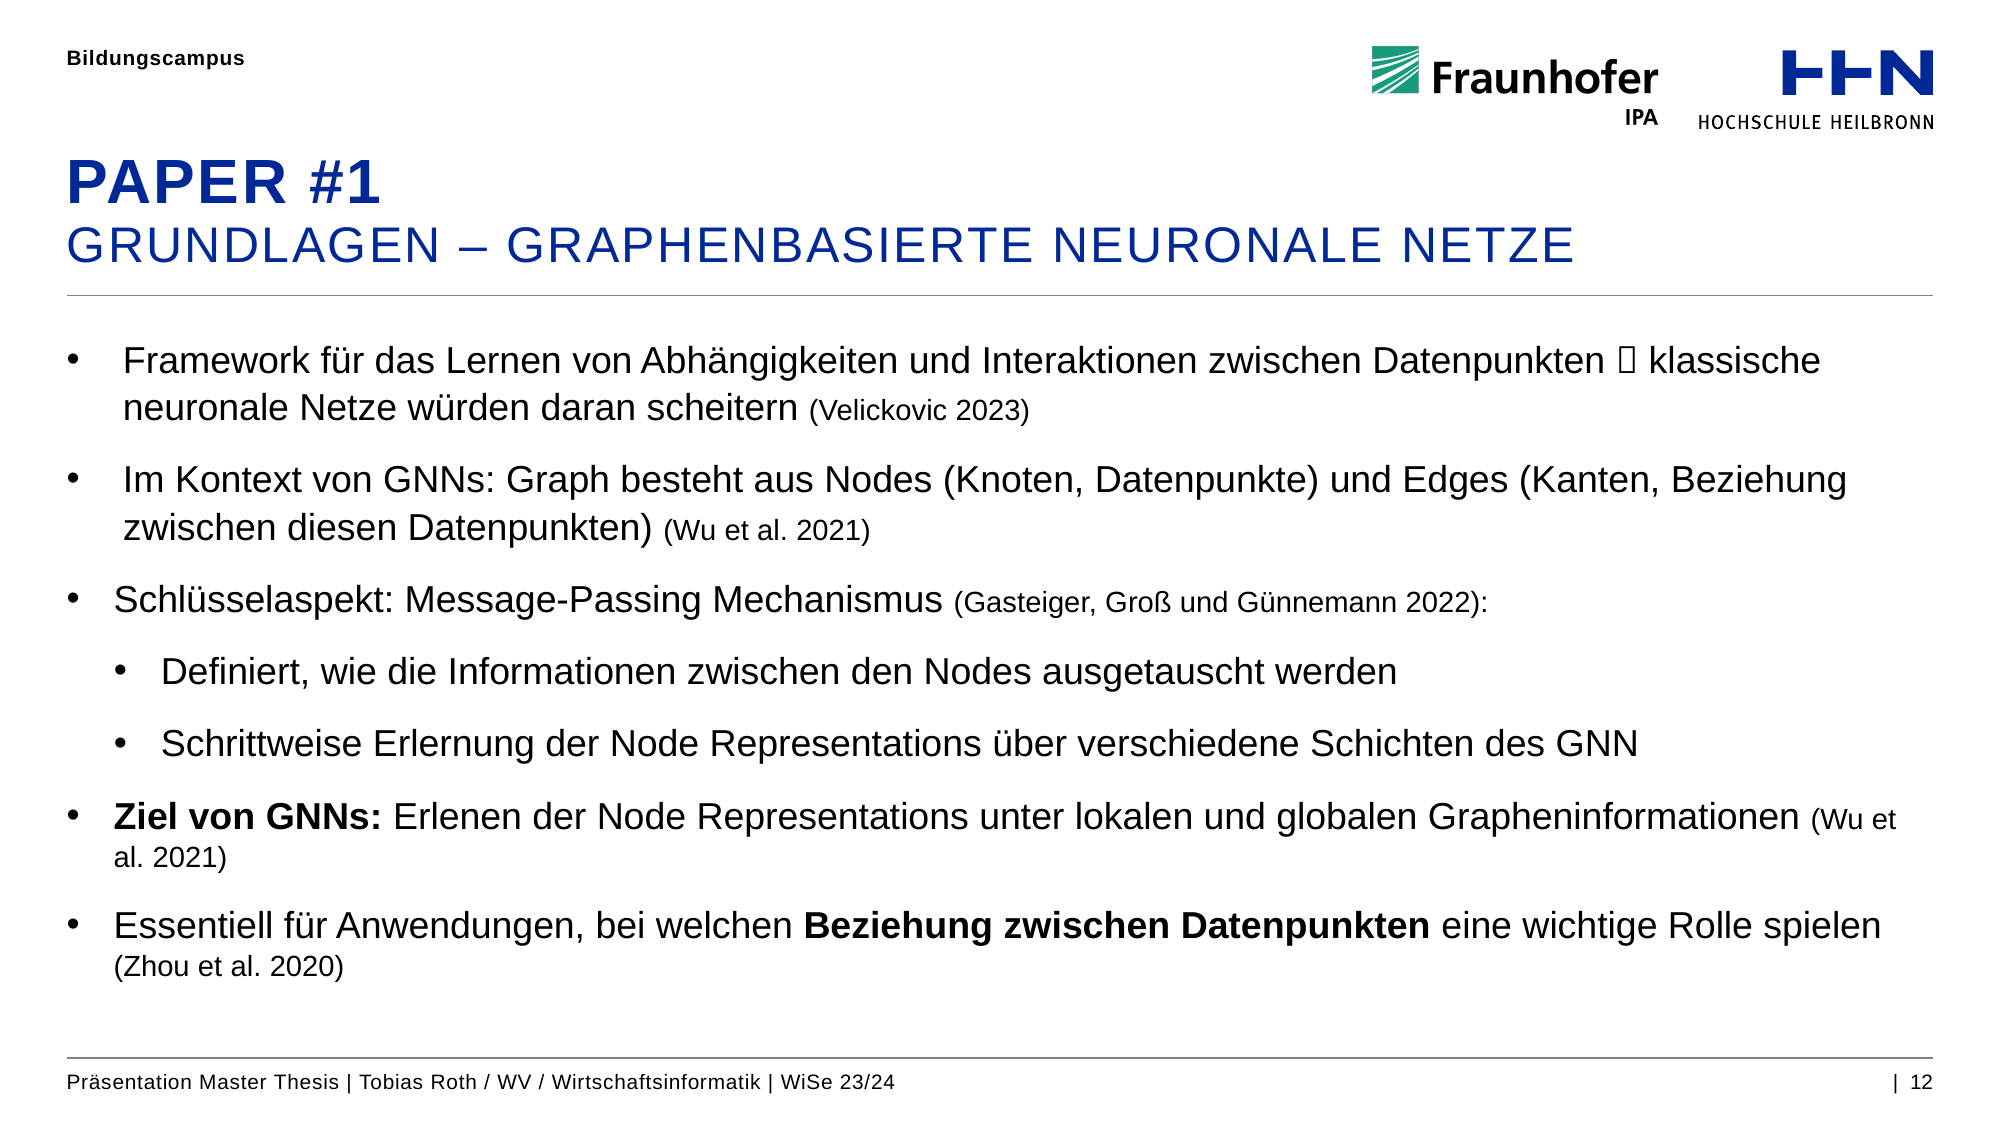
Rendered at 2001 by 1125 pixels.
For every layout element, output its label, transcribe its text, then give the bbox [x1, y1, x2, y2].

slide_number Bildungscampus [66, 45, 1277, 81]
title Paper #1 Grundlagen – Graphenbasierte neuronale netze [66, 147, 1933, 290]
list Framework für das Lernen von Abhängigkeiten und Interaktionen zwischen Datenpunkten  klassische neuronale Netze würden daran scheitern (Velickovic 2023) Im Kontext von GNNs: Graph besteht aus Nodes (Knoten, Datenpunkte) und Edges (Kanten, Beziehung zwischen diesen Datenpunkten) (Wu et al. 2021) Schlüsselaspekt: Message-Passing Mechanismus (Gasteiger, Groß und Günnemann 2022): Definiert, wie die Informationen zwischen den Nodes ausgetauscht werden Schrittweise Erlernung der Node Representations über verschiedene Schichten des GNN Ziel von GNNs: Erlenen der Node Representations unter lokalen und globalen Grapheninformationen (Wu et al. 2021) Essentiell für Anwendungen, bei welchen Beziehung zwischen Datenpunkten eine wichtige Rolle spielen (Zhou et al. 2020) [66, 333, 1933, 1025]
footer Präsentation Master Thesis | Tobias Roth / WV / Wirtschaftsinformatik | WiSe 23/24 [66, 1068, 1277, 1105]
slide_number | 12 [1621, 1068, 1933, 1105]
picture [1370, 44, 1660, 128]
